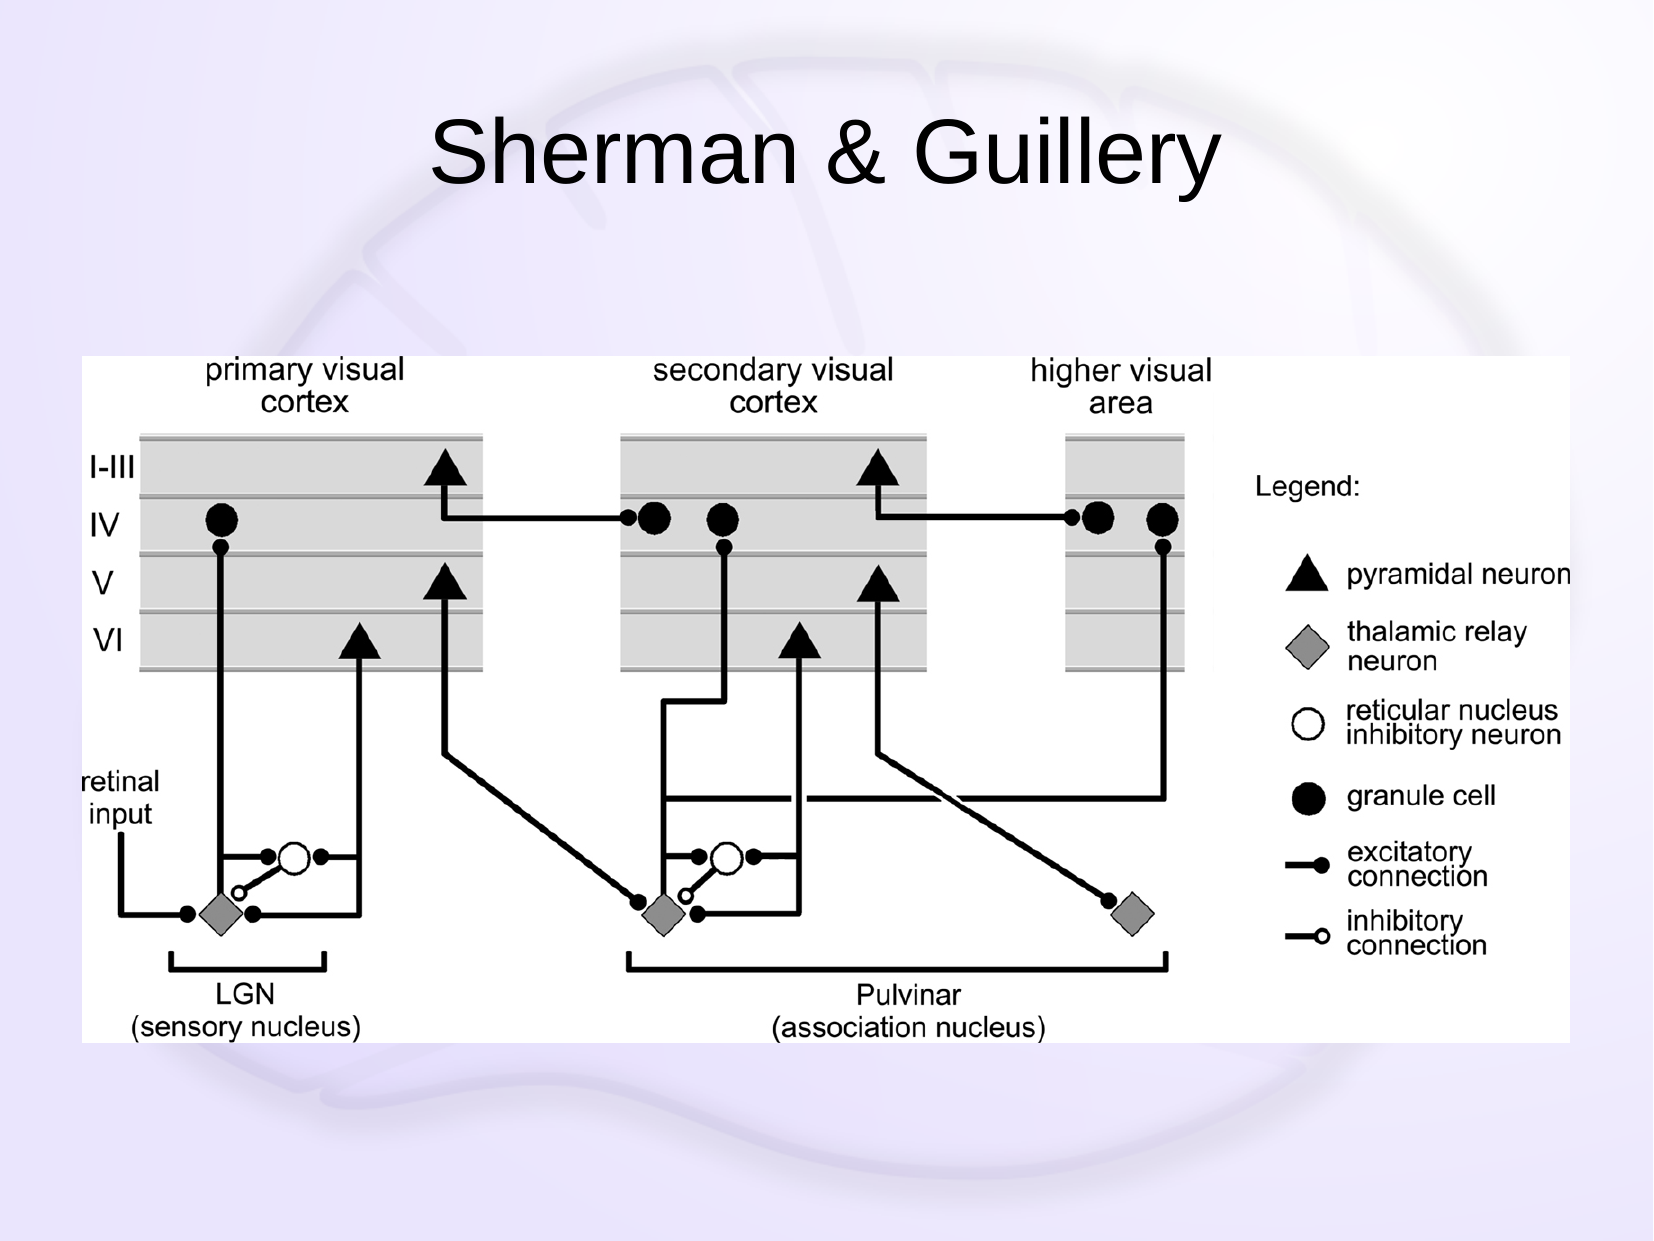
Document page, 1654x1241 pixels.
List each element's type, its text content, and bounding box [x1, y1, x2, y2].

picture [0, 0, 1654, 1241]
title Sherman & Guillery [82, 49, 1571, 257]
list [82, 290, 1571, 1110]
